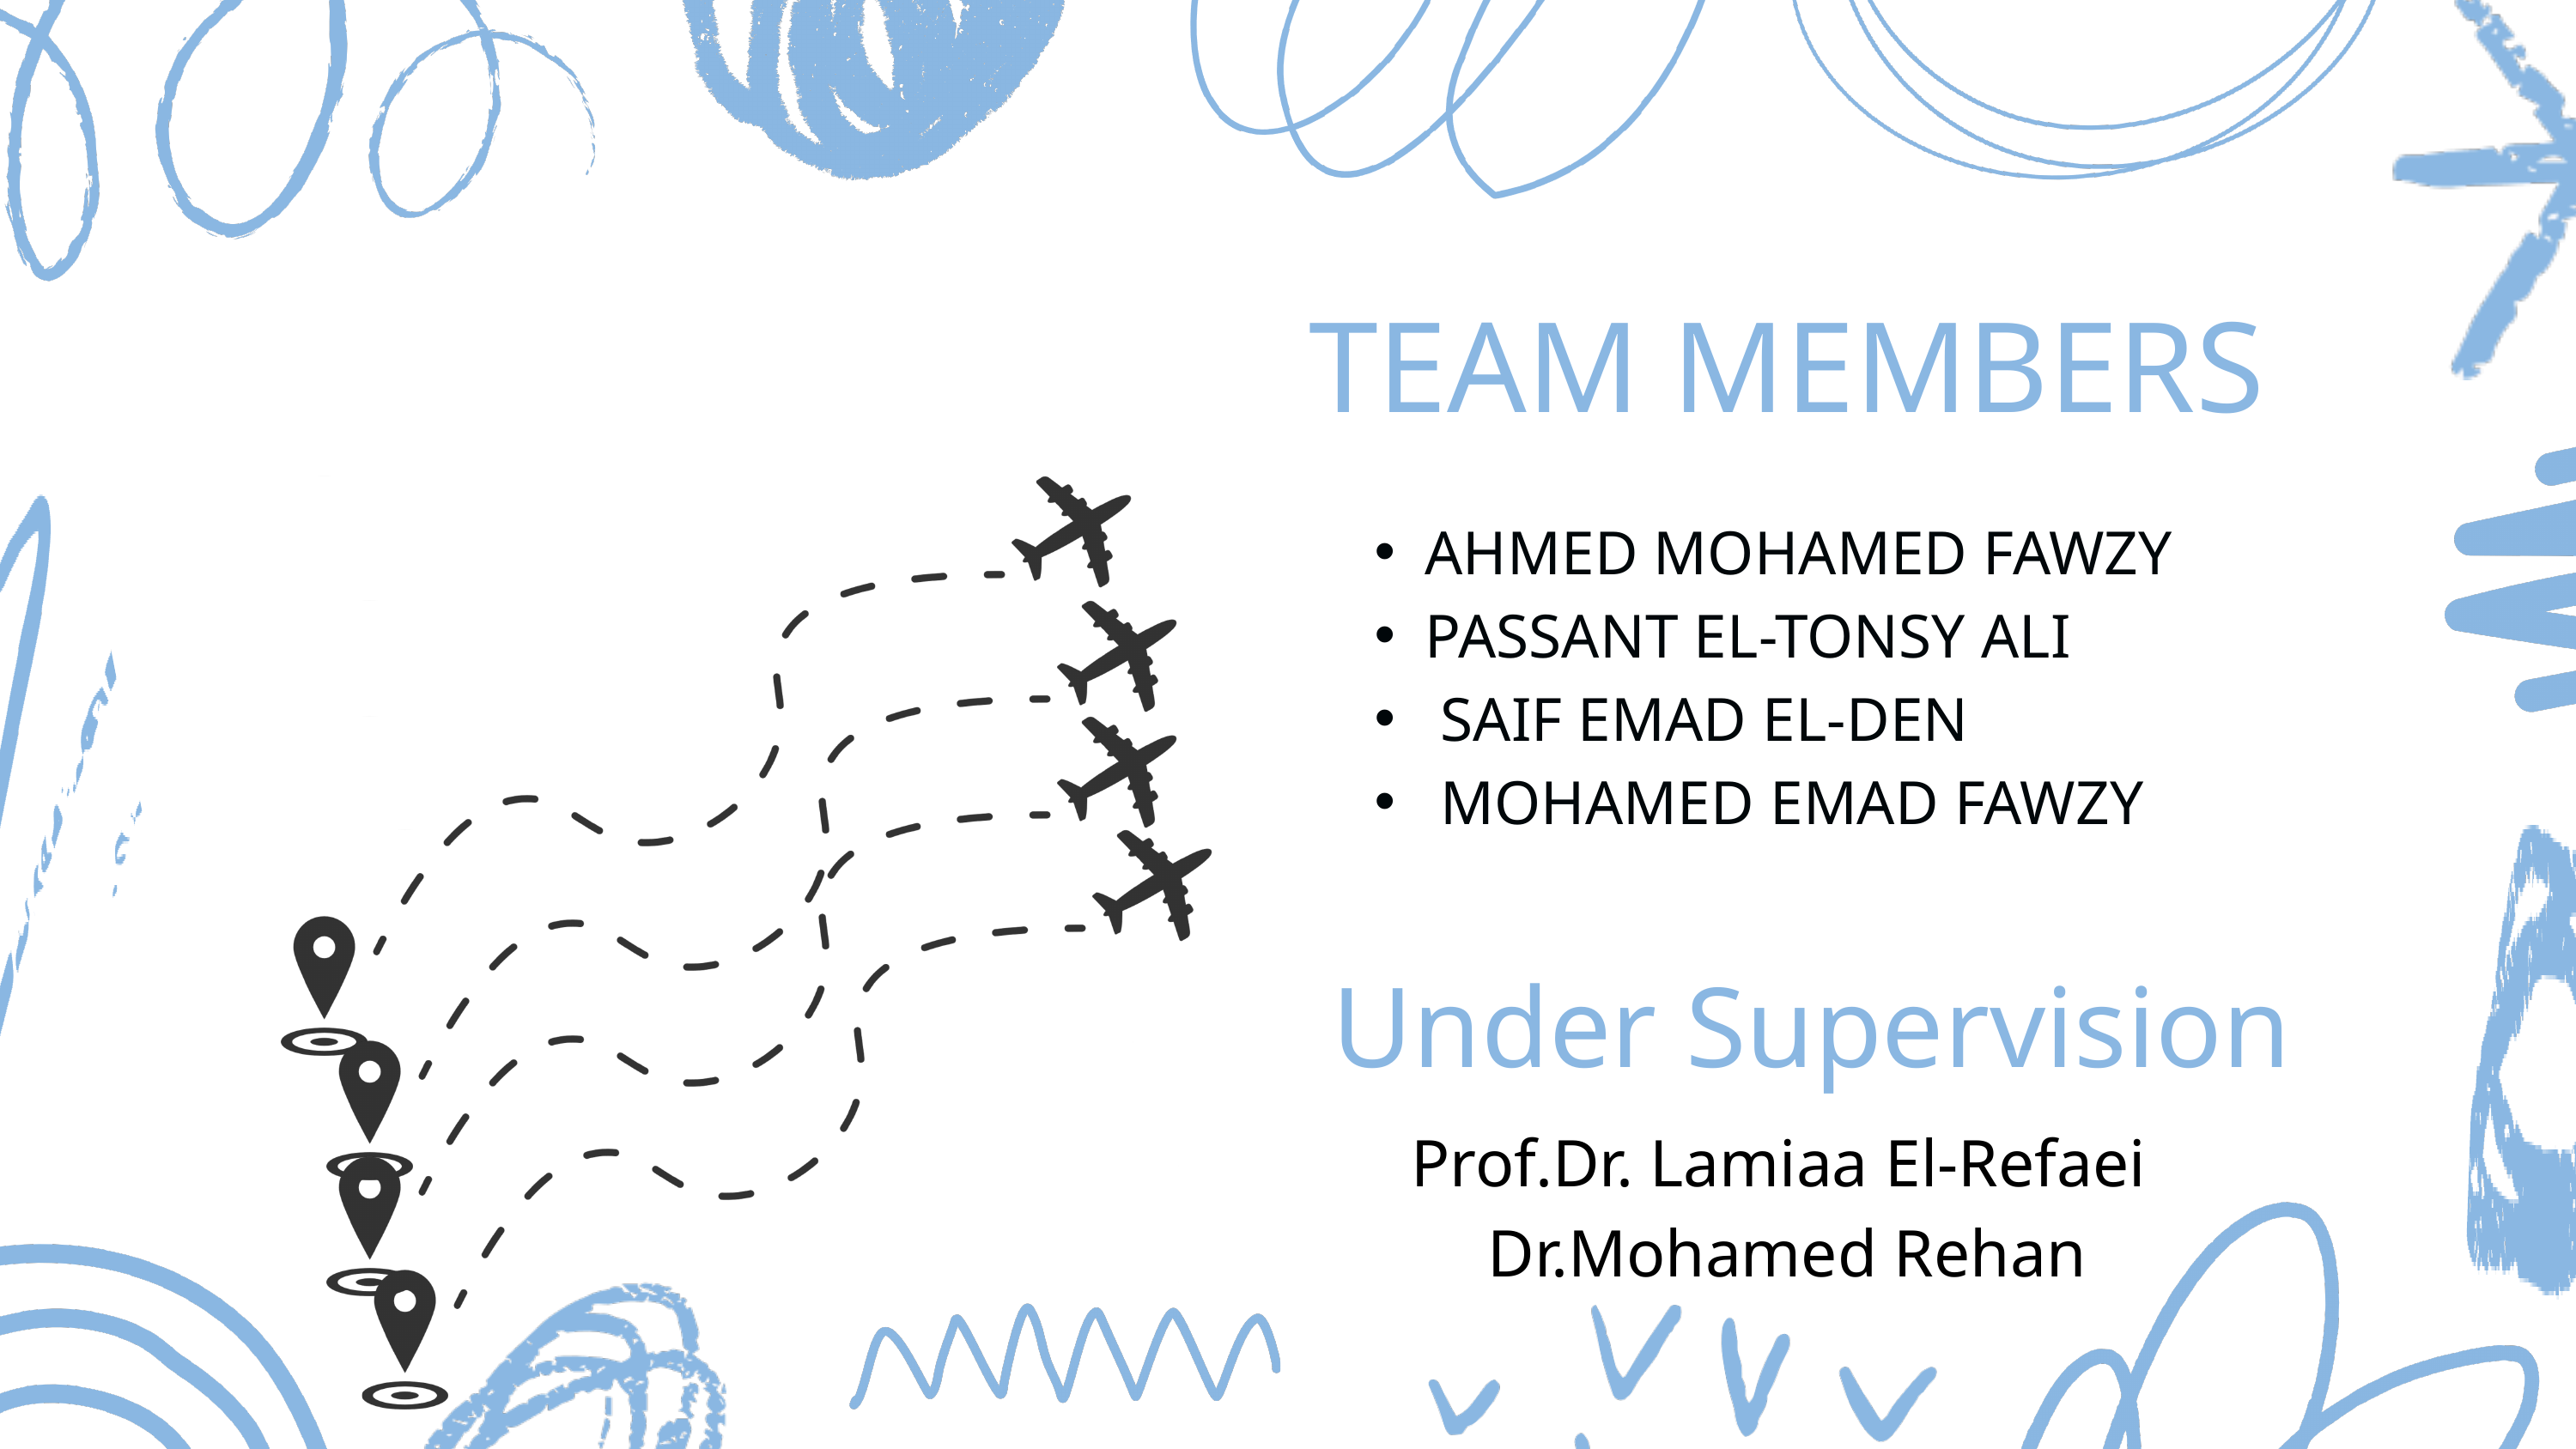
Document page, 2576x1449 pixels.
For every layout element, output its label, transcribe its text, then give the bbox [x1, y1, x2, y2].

text_box [1043, 0, 1818, 200]
text_box [1818, 0, 2391, 183]
text_box [0, 333, 181, 1046]
text_box [1428, 1303, 2002, 1449]
text_box [361, 829, 1214, 1410]
text_box [680, 0, 1089, 183]
text_box [2391, 0, 2576, 380]
text_box [1214, 1303, 1281, 1410]
text_box [2431, 380, 2576, 822]
text_box Prof.Dr. Lamiaa El-Refaei Dr.Mohamed Rehan [1386, 1109, 2188, 1290]
text_box [2464, 822, 2576, 1302]
text_box [326, 600, 1179, 716]
text_box [326, 716, 1179, 1296]
text_box [0, 1213, 361, 1449]
text_box [0, 0, 596, 282]
text_box [361, 1410, 726, 1449]
text_box [2002, 1202, 2576, 1449]
text_box TEAM MEMBERS [1228, 262, 2346, 437]
text_box Under Supervision [1297, 935, 2327, 1090]
text_box AHMED MOHAMED FAWZY PASSANT EL-TONSY ALI SAIF EMAD EL-DEN MOHAMED EMAD FAWZY [1323, 502, 2355, 837]
text_box [281, 476, 1133, 1056]
